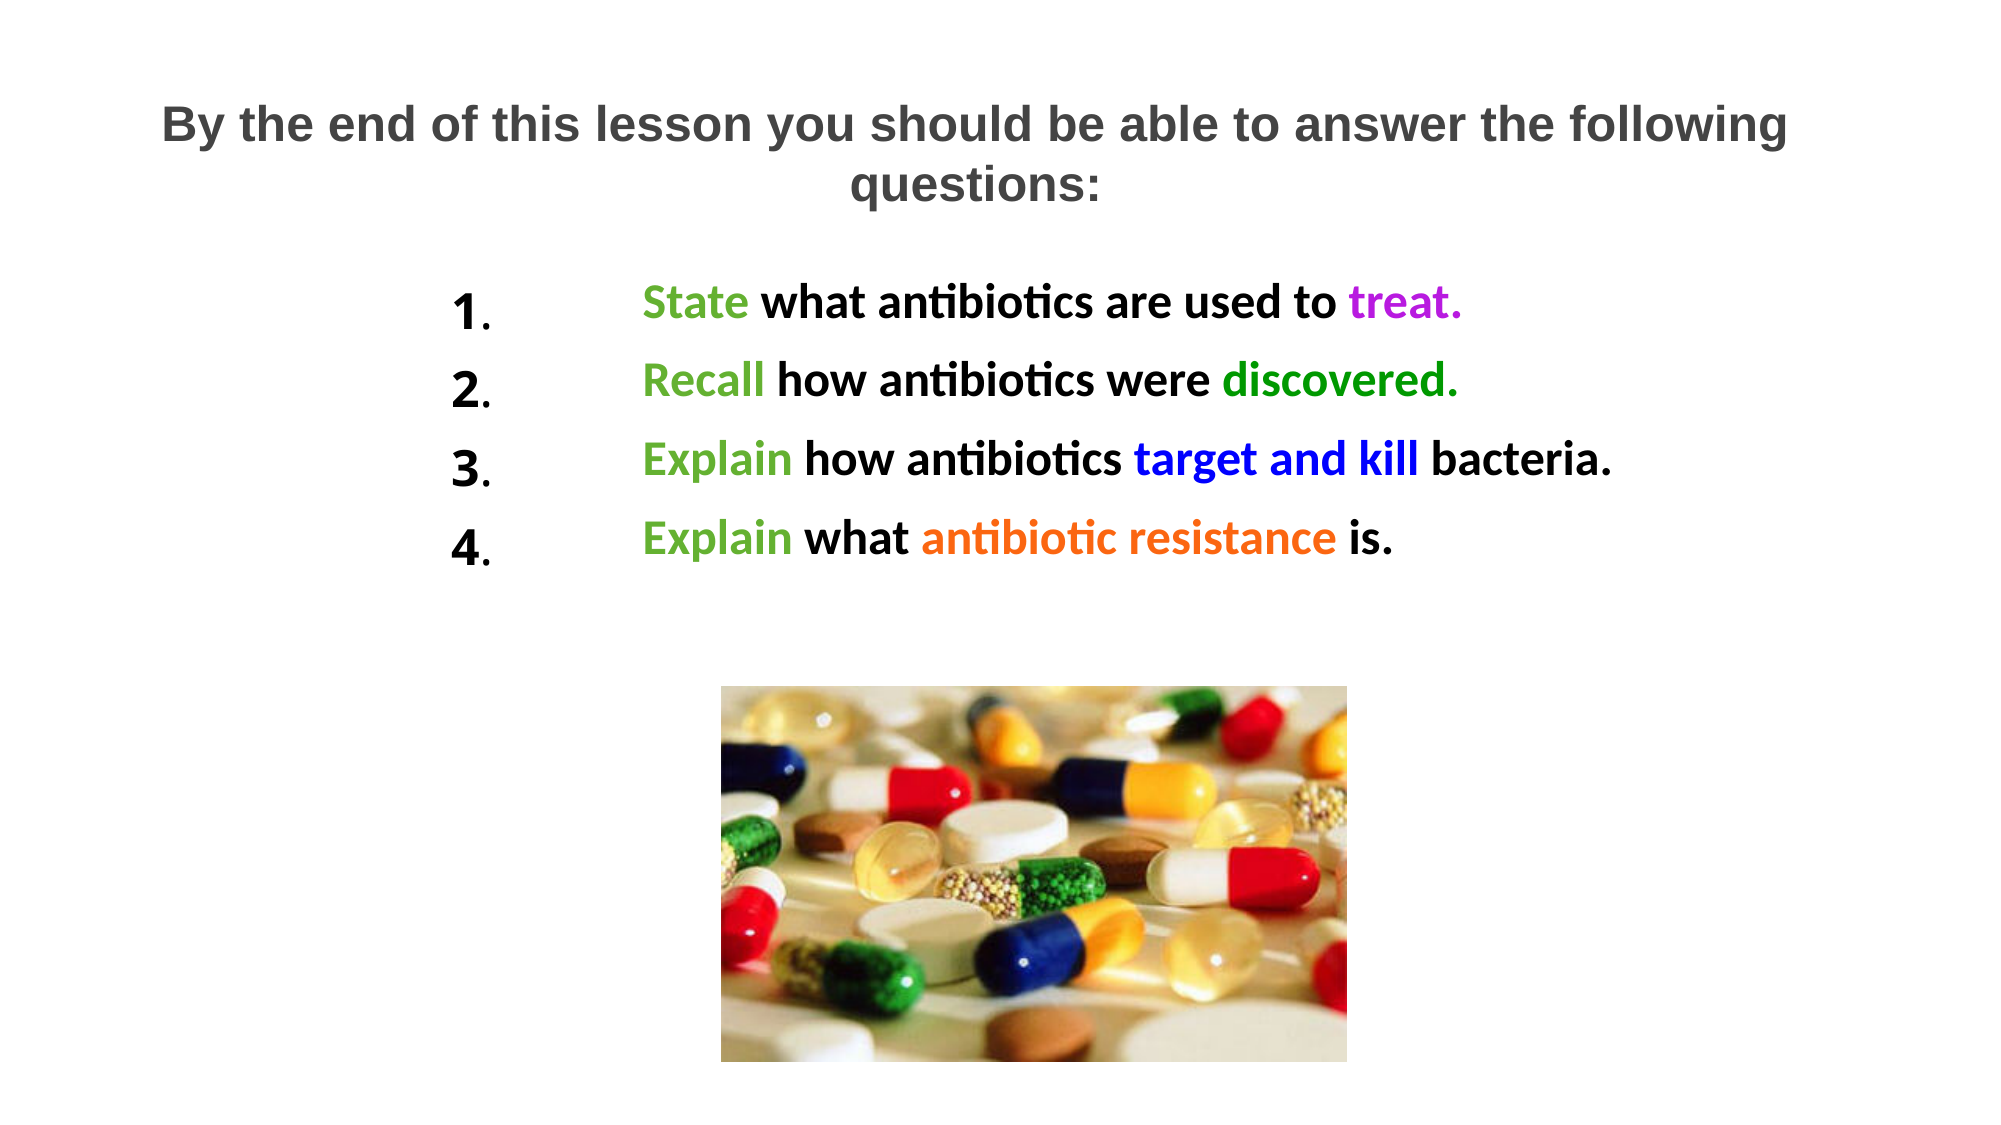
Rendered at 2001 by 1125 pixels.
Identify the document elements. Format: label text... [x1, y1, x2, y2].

table_cell 2. [442, 345, 633, 424]
table_header State what antibiotics are used to treat. [633, 266, 2000, 345]
table_header 1. [442, 266, 633, 345]
text_box By the end of this lesson you should be able to answer the following questions: [139, 84, 1813, 220]
table_cell 3. [442, 424, 633, 503]
picture [721, 686, 1347, 1062]
table_cell Explain what antibiotic resistance is. [633, 503, 2000, 581]
table_cell Explain how antibiotics target and kill bacteria. [633, 424, 2000, 503]
table_cell 4. [442, 503, 633, 581]
table_cell Recall how antibiotics were discovered. [633, 345, 2000, 424]
